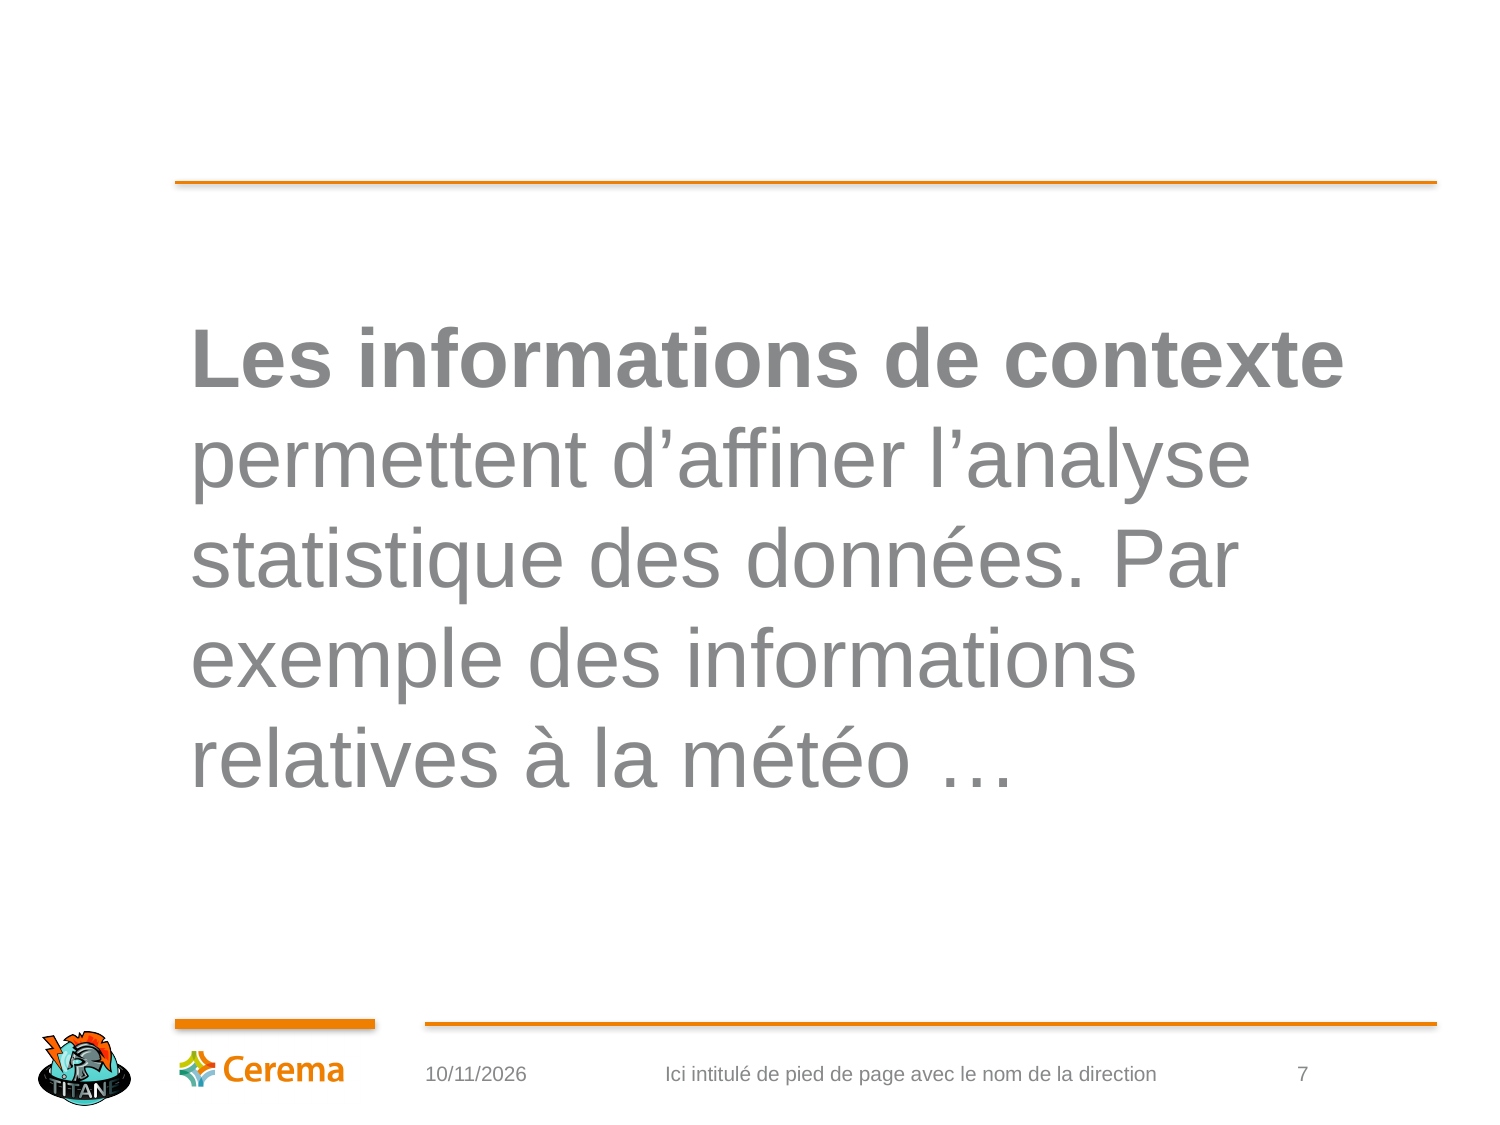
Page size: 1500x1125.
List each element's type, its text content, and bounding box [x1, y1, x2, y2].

title Les informations de contexte permettent d’affiner l’analyse statistique des données. Par exemple des informations relatives à la météo … [175, 187, 1425, 1021]
footer Ici intitulé de pied de page avec le nom de la direction [664, 1042, 1297, 1103]
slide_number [425, 1042, 664, 1103]
picture [38, 1031, 131, 1106]
picture [162, 1033, 361, 1104]
slide_number 7 [1297, 1042, 1425, 1103]
